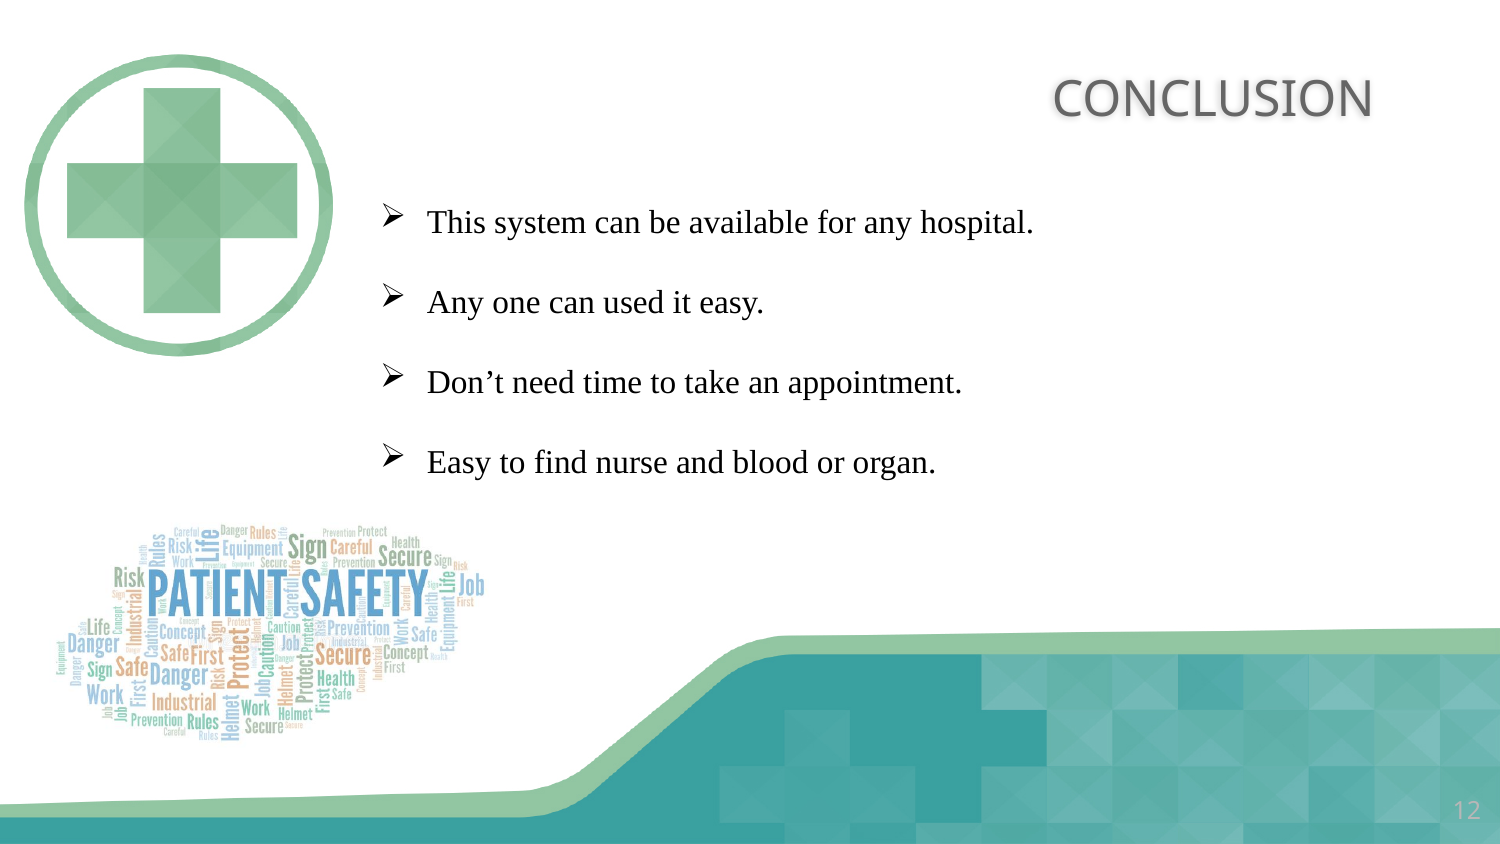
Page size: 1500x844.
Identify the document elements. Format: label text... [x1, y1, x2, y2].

text_box This system can be available for any hospital. Any one can used it easy. Don’t need time to take an appointment. Easy to find nurse and blood or organ. [365, 152, 1500, 647]
slide_number 12 [1391, 779, 1482, 844]
picture [0, 0, 1500, 844]
title CONCLUSION [1051, 17, 1500, 152]
